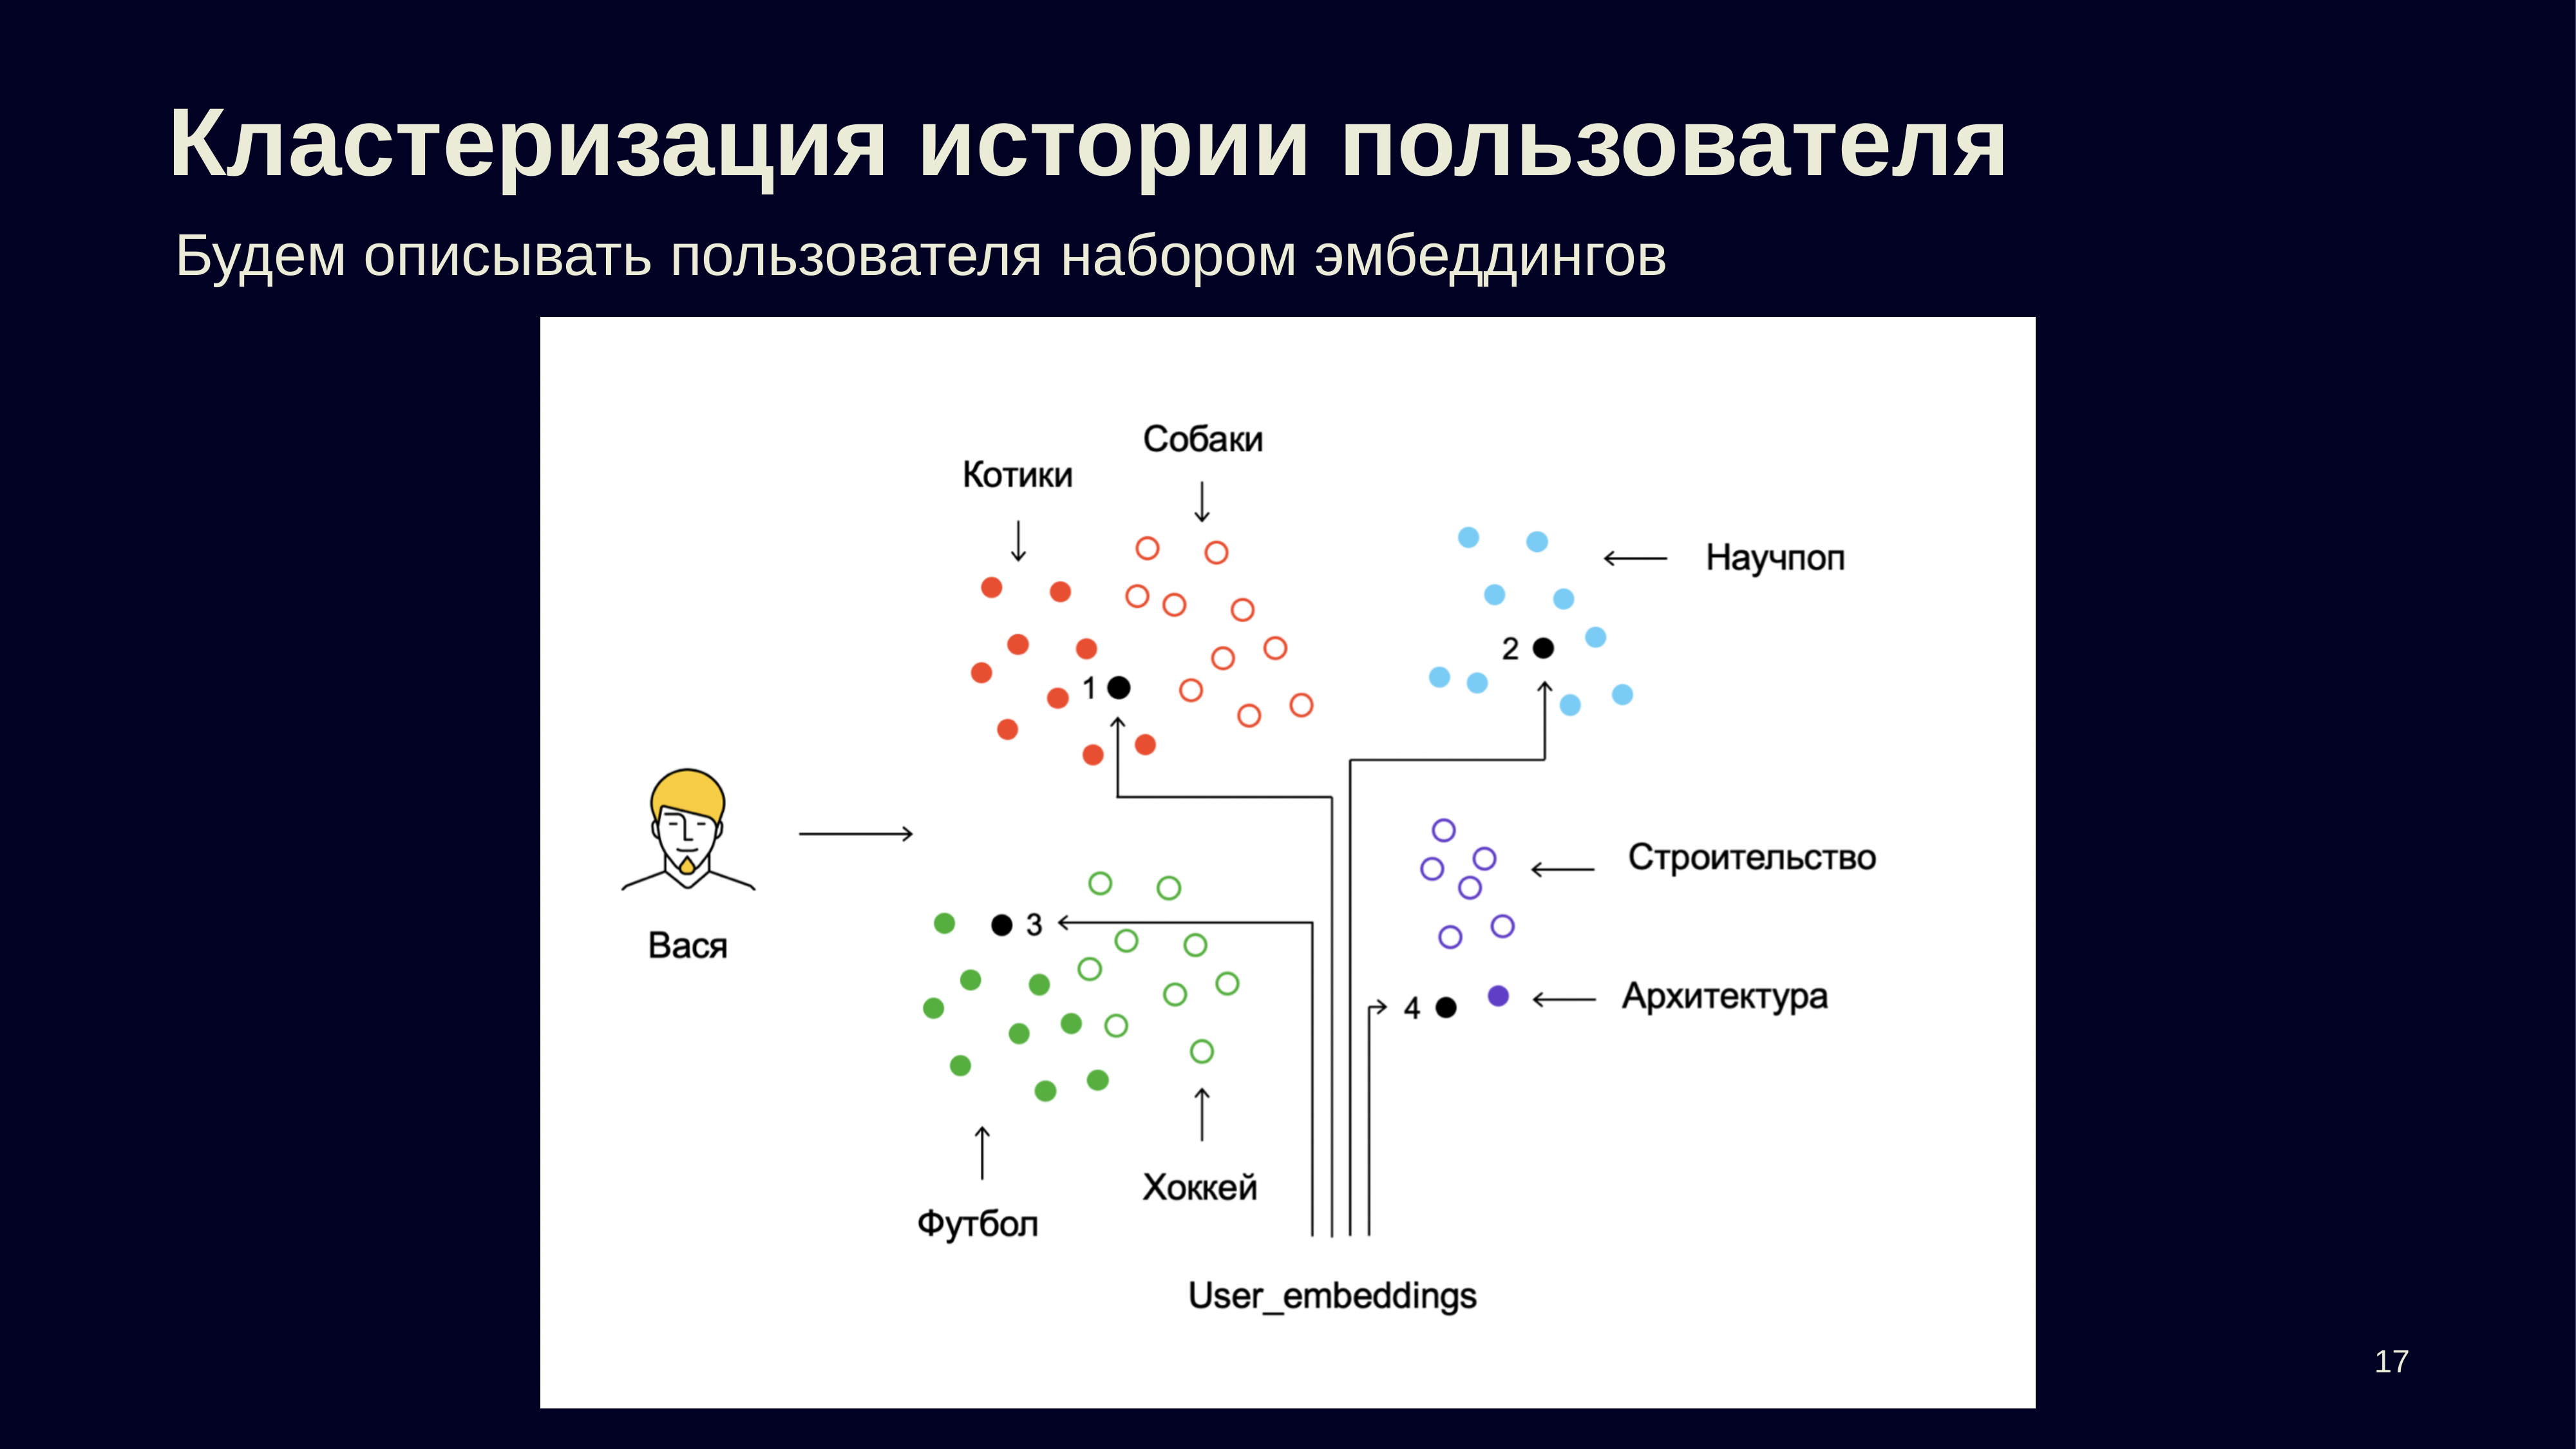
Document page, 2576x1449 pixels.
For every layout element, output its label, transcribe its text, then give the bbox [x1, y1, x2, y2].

picture [540, 317, 2036, 1408]
text_box Будем описывать пользователя набором эмбеддингов [165, 211, 2411, 480]
slide_number 17 [2294, 1333, 2410, 1371]
title Кластеризация истории пользователя [167, 57, 2411, 211]
